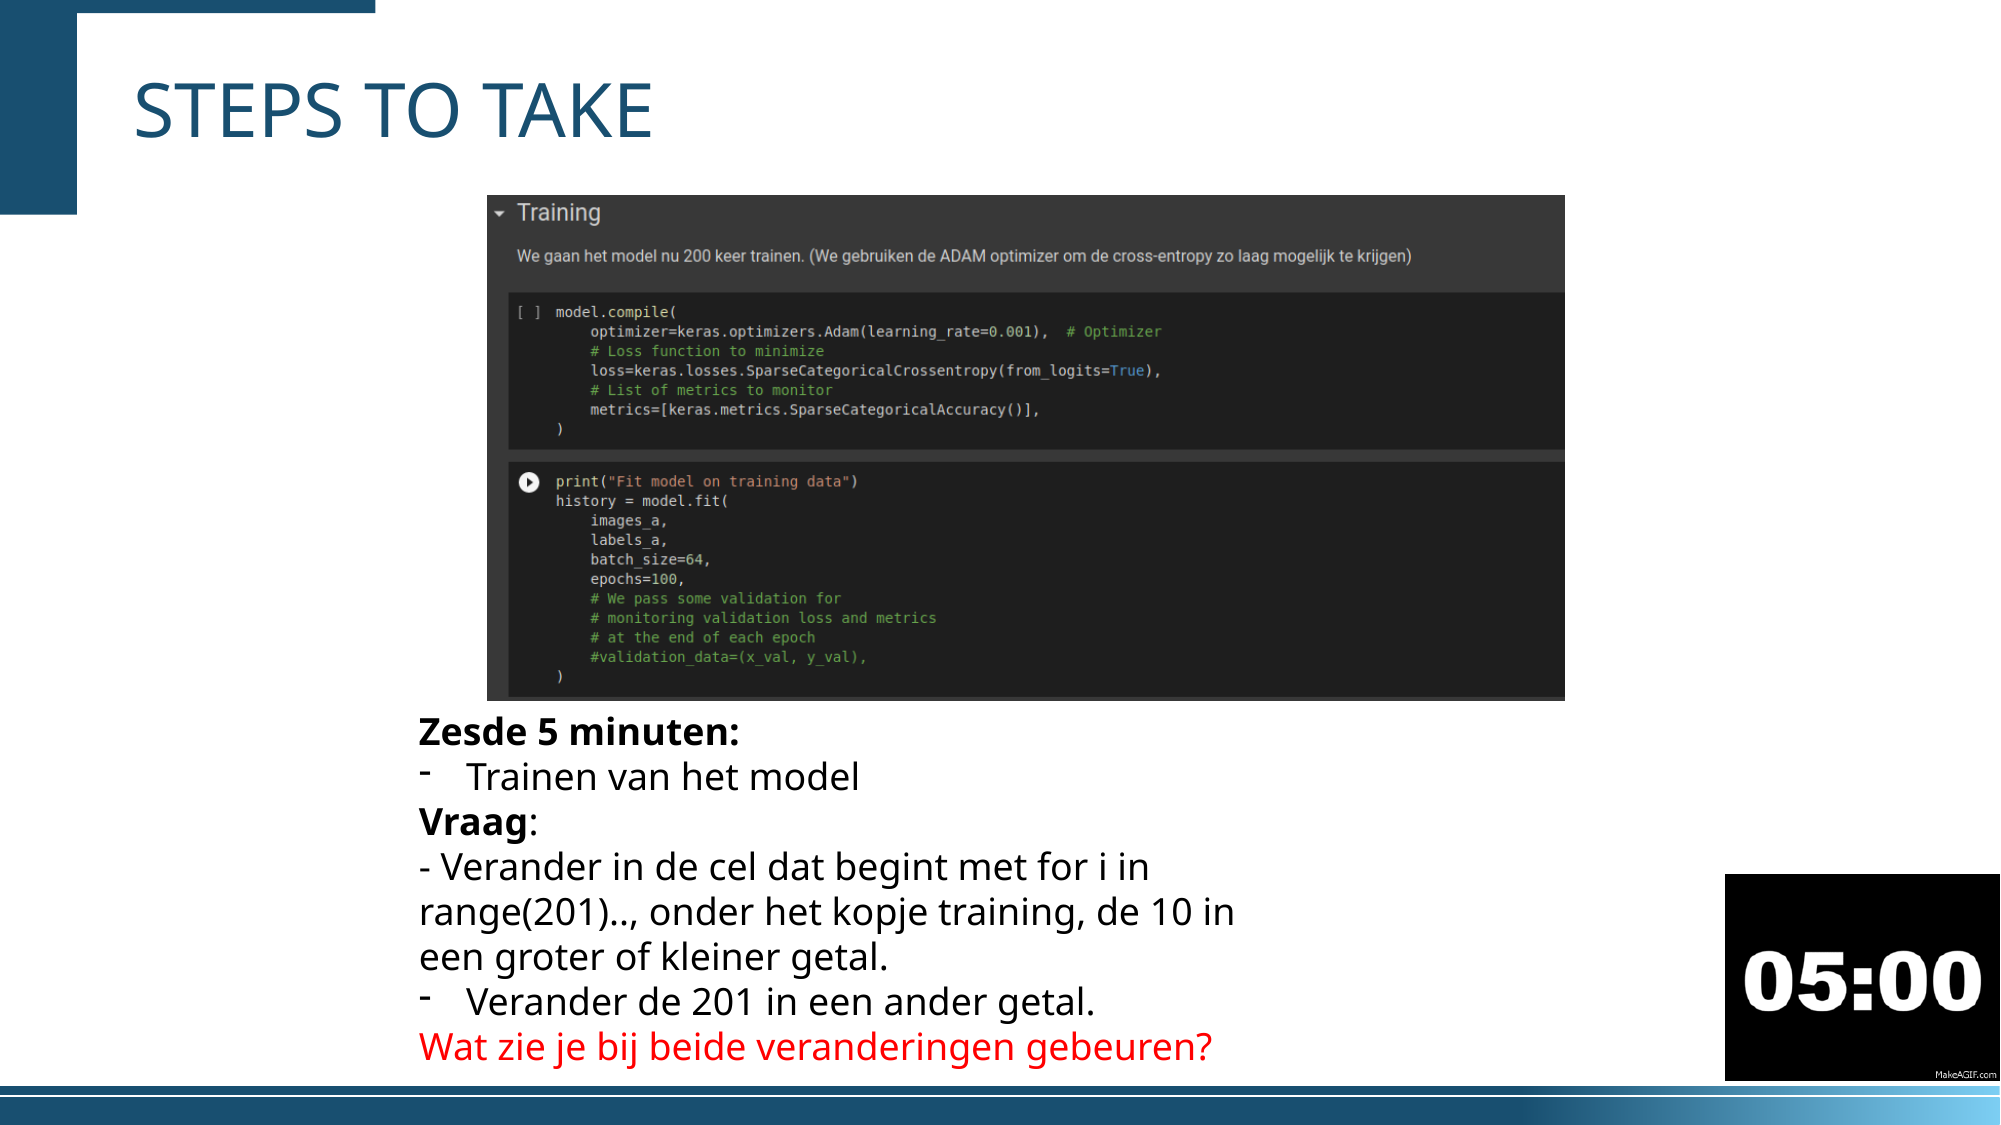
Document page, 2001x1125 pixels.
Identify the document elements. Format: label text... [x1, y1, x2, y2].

picture [487, 194, 1565, 702]
text_box Zesde 5 minuten: Trainen van het model Vraag: - Verander in de cel dat begint met for i in range(201).., onder het kopje training, de 10 in een groter of kleiner getal. Verander de 201 in een ander getal. Wat zie je bij beide veranderingen gebeuren? [404, 700, 1278, 1121]
title Steps to take [118, 61, 1844, 165]
picture [1724, 874, 2000, 1082]
